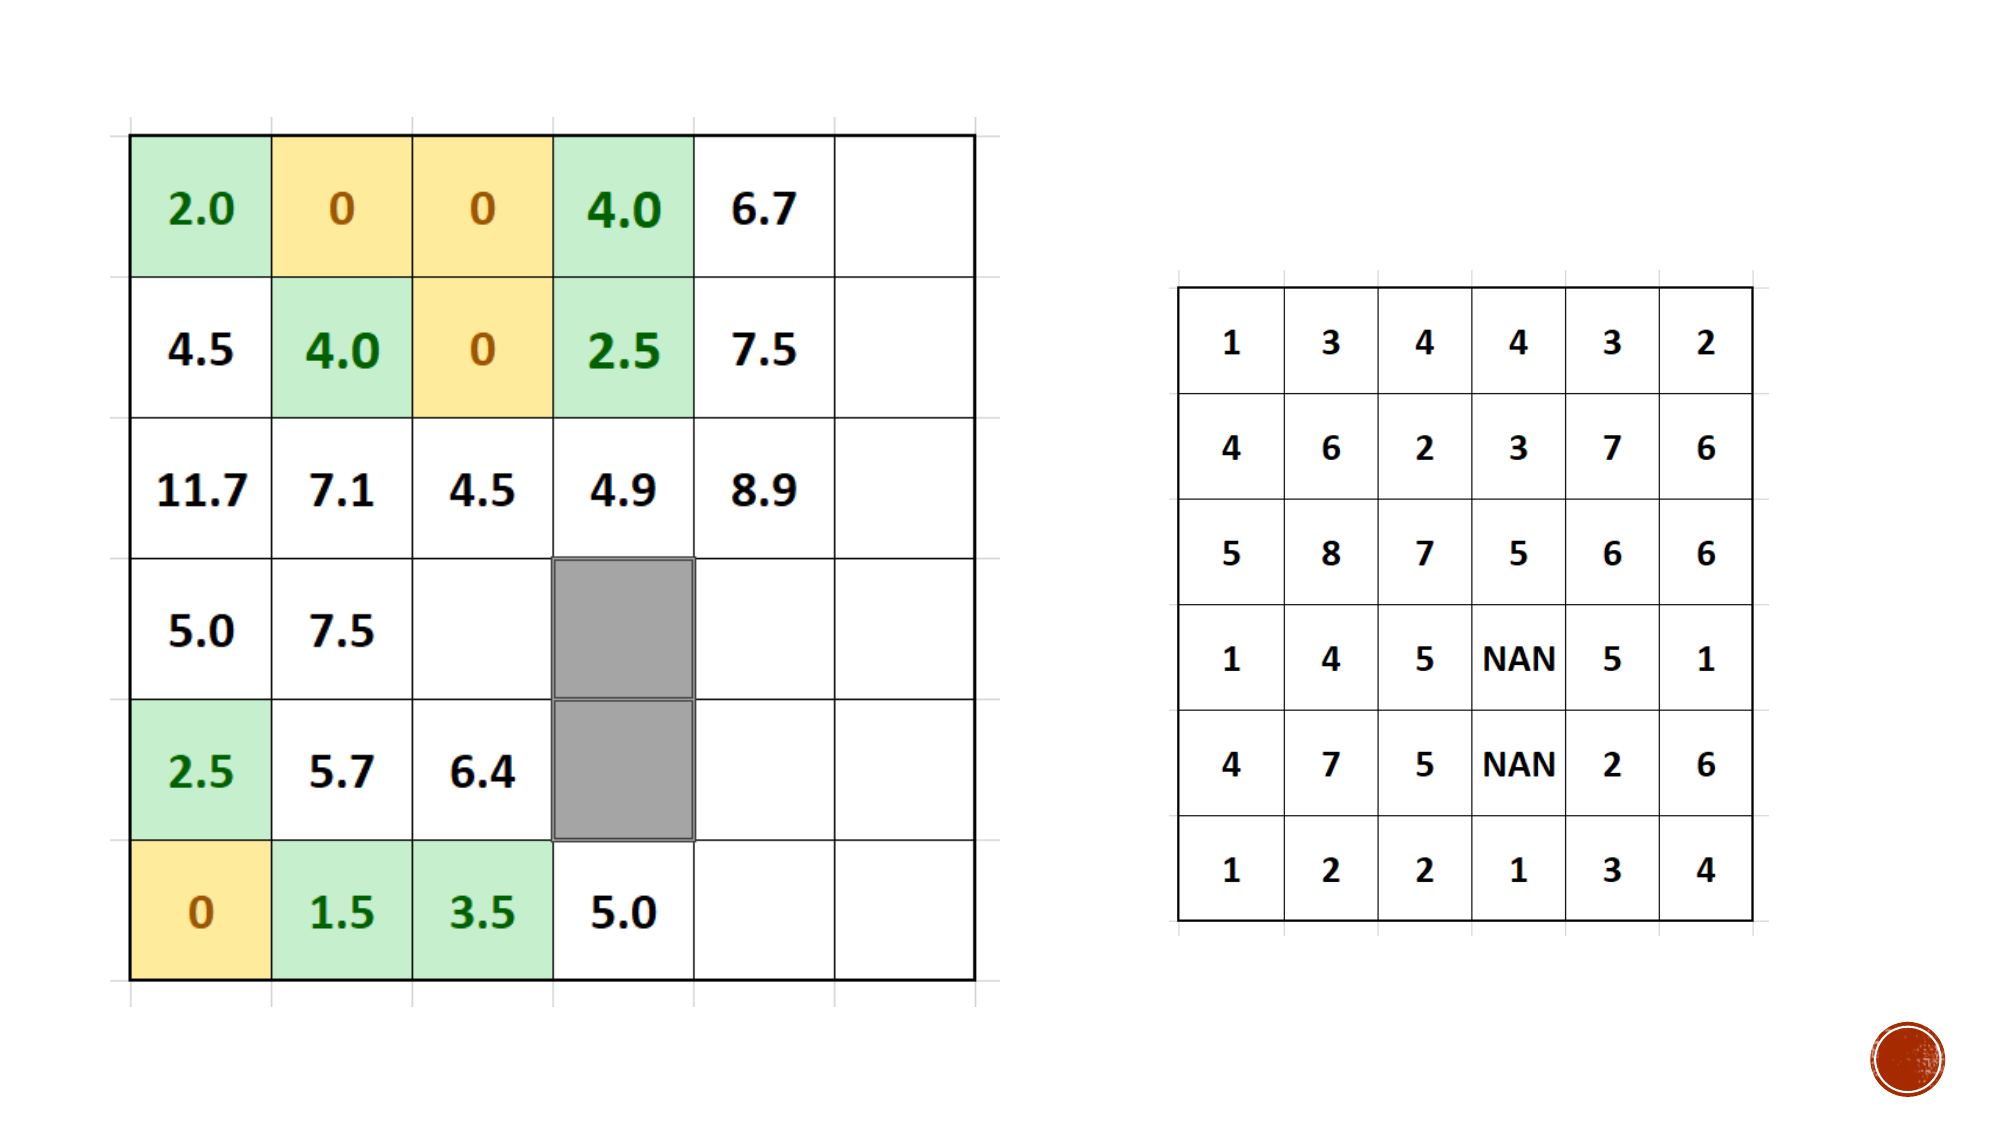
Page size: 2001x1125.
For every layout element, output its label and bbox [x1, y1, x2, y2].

picture [110, 117, 1000, 1007]
list [1172, 274, 1767, 933]
